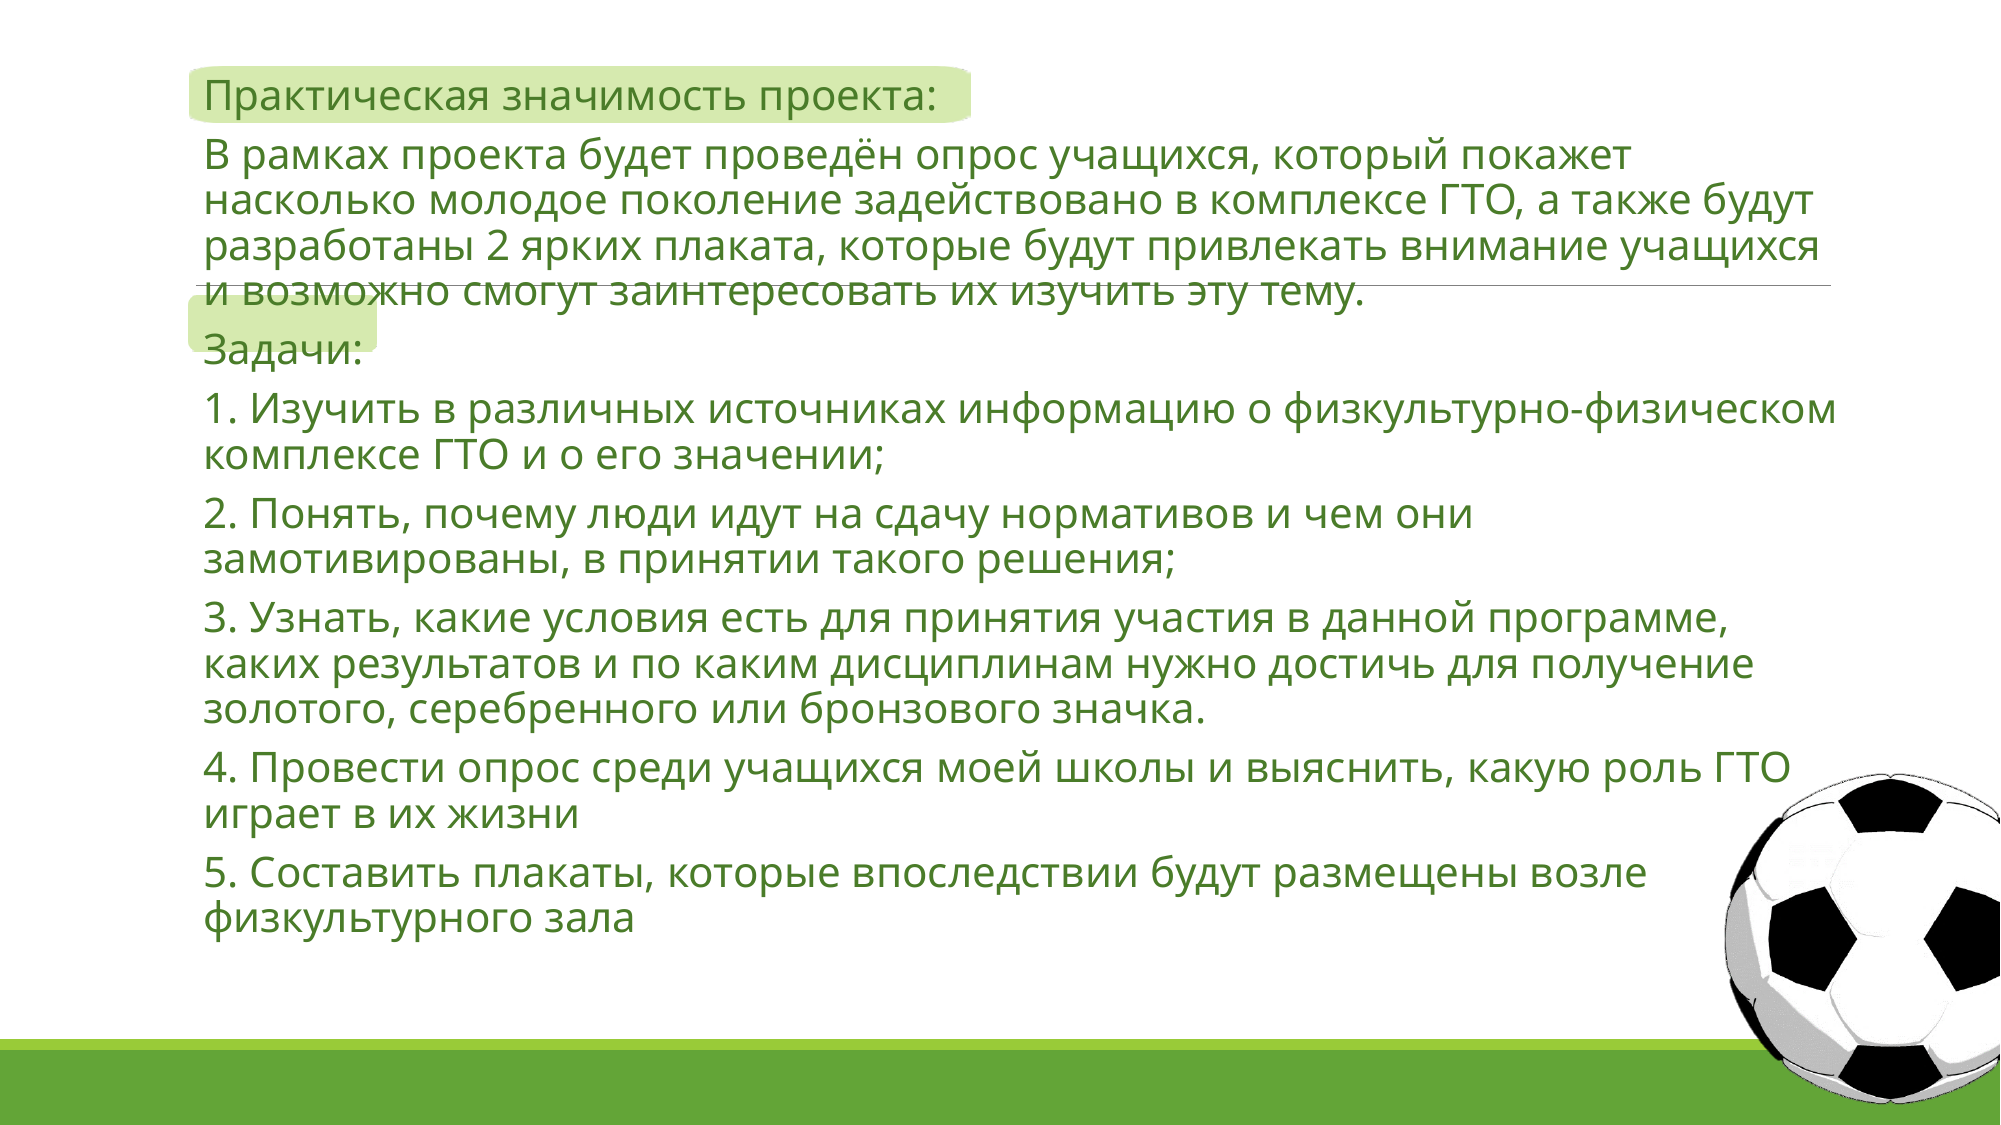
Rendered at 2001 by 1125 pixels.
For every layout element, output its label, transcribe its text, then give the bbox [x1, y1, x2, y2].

picture [187, 294, 377, 352]
picture [188, 65, 971, 123]
picture [1704, 753, 2000, 1125]
list Практическая значимость проекта: В рамках проекта будет проведён опрос учащихся, который покажет насколько молодое поколение задействовано в комплексе ГТО, а также будут разработаны 2 ярких плаката, которые будут привлекать внимание учащихся и возможно смогут заинтересовать их изучить эту тему. Задачи: 1. Изучить в различных источниках информацию о физкультурно-физическом комплексе ГТО и о его значении; 2. Понять, почему люди идут на сдачу нормативов и чем они замотивированы, в принятии такого решения; 3. Узнать, какие условия есть для принятия участия в данной программе, каких результатов и по каким дисциплинам нужно достичь для получение золотого, серебренного или бронзового значка. 4. Провести опрос среди учащихся моей школы и выяснить, какую роль ГТО играет в их жизни 5. Составить плакаты, которые впоследствии будут размещены возле физкультурного зала [188, 66, 1839, 950]
